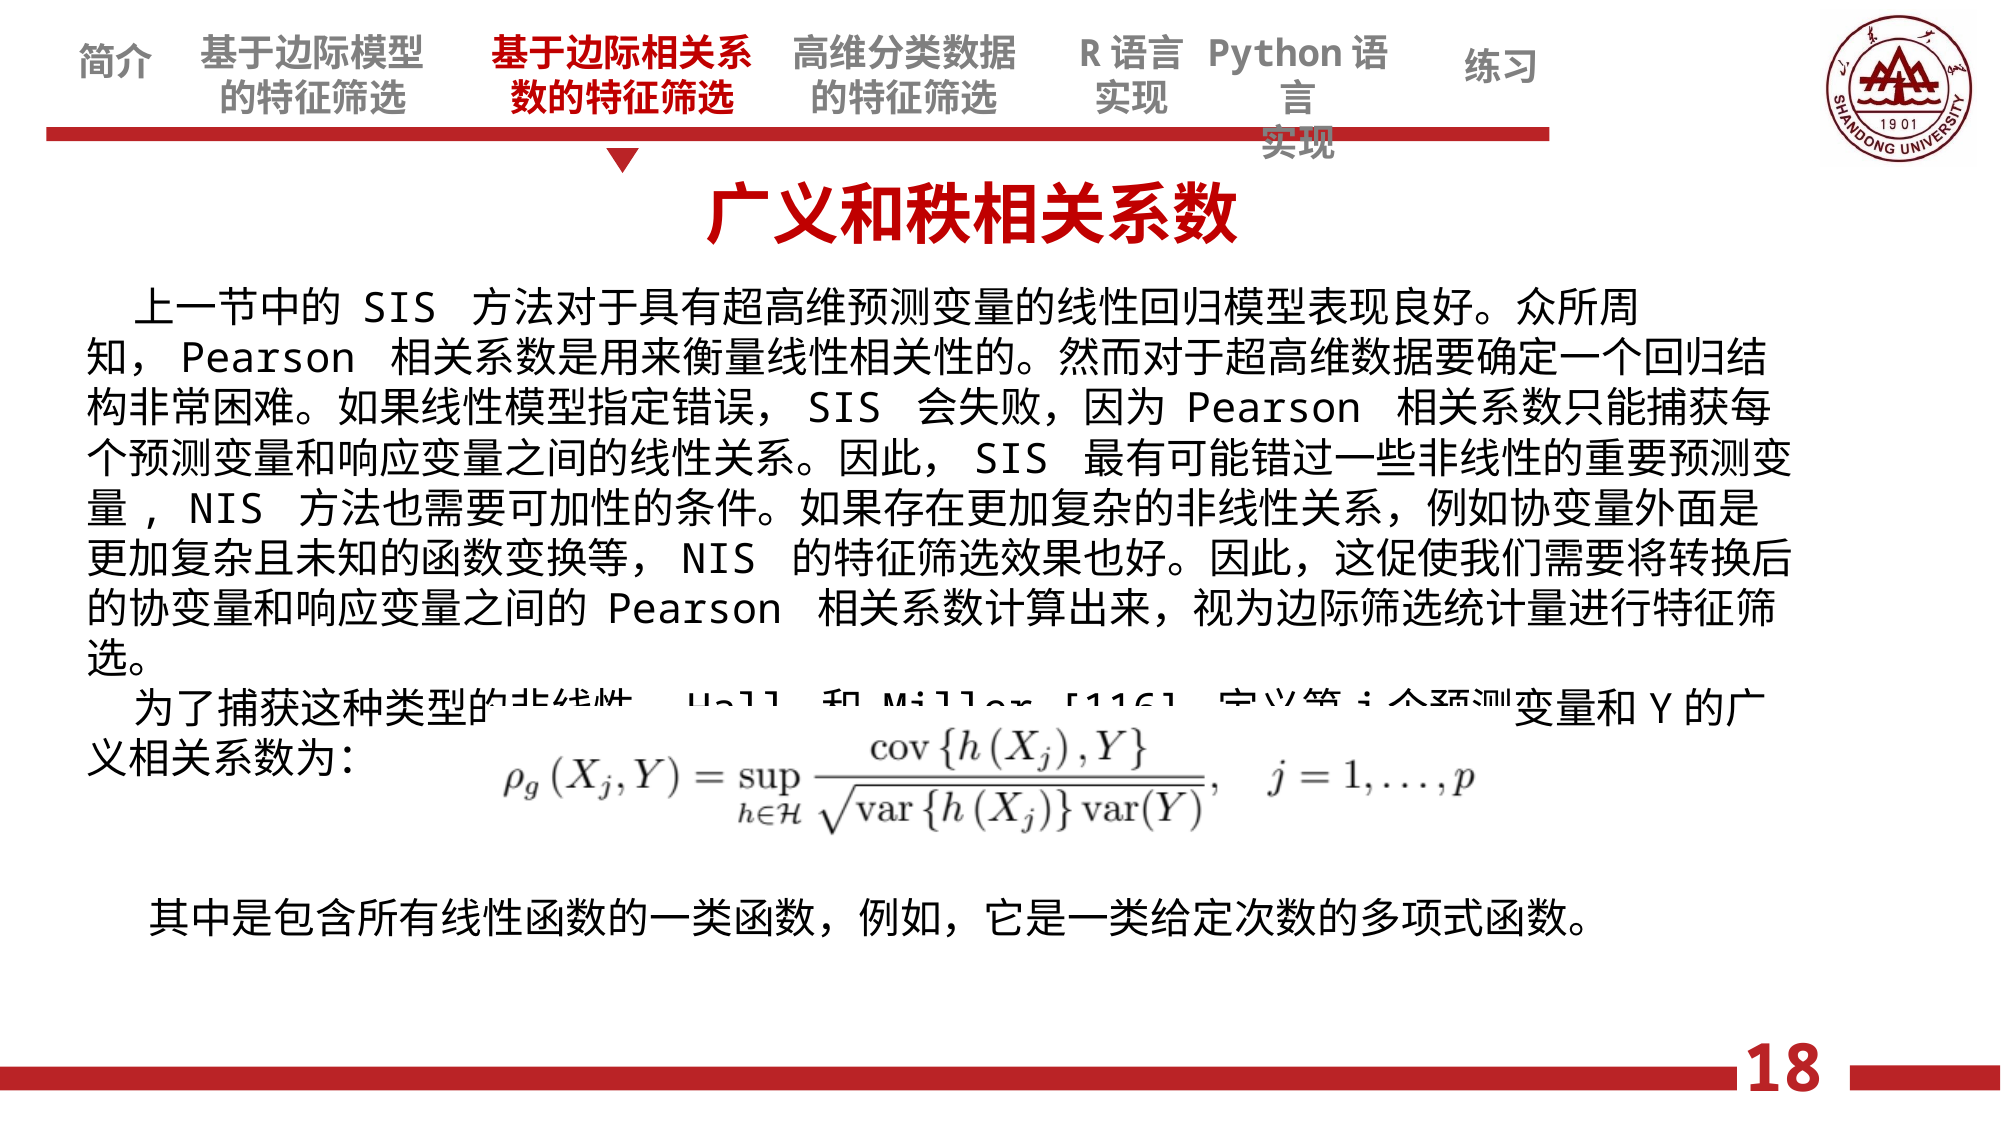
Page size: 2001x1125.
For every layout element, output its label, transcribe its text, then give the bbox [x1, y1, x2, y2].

picture [490, 706, 1510, 862]
text_box 广义和秩相关系数 [691, 164, 1352, 260]
picture [1820, 9, 1977, 167]
